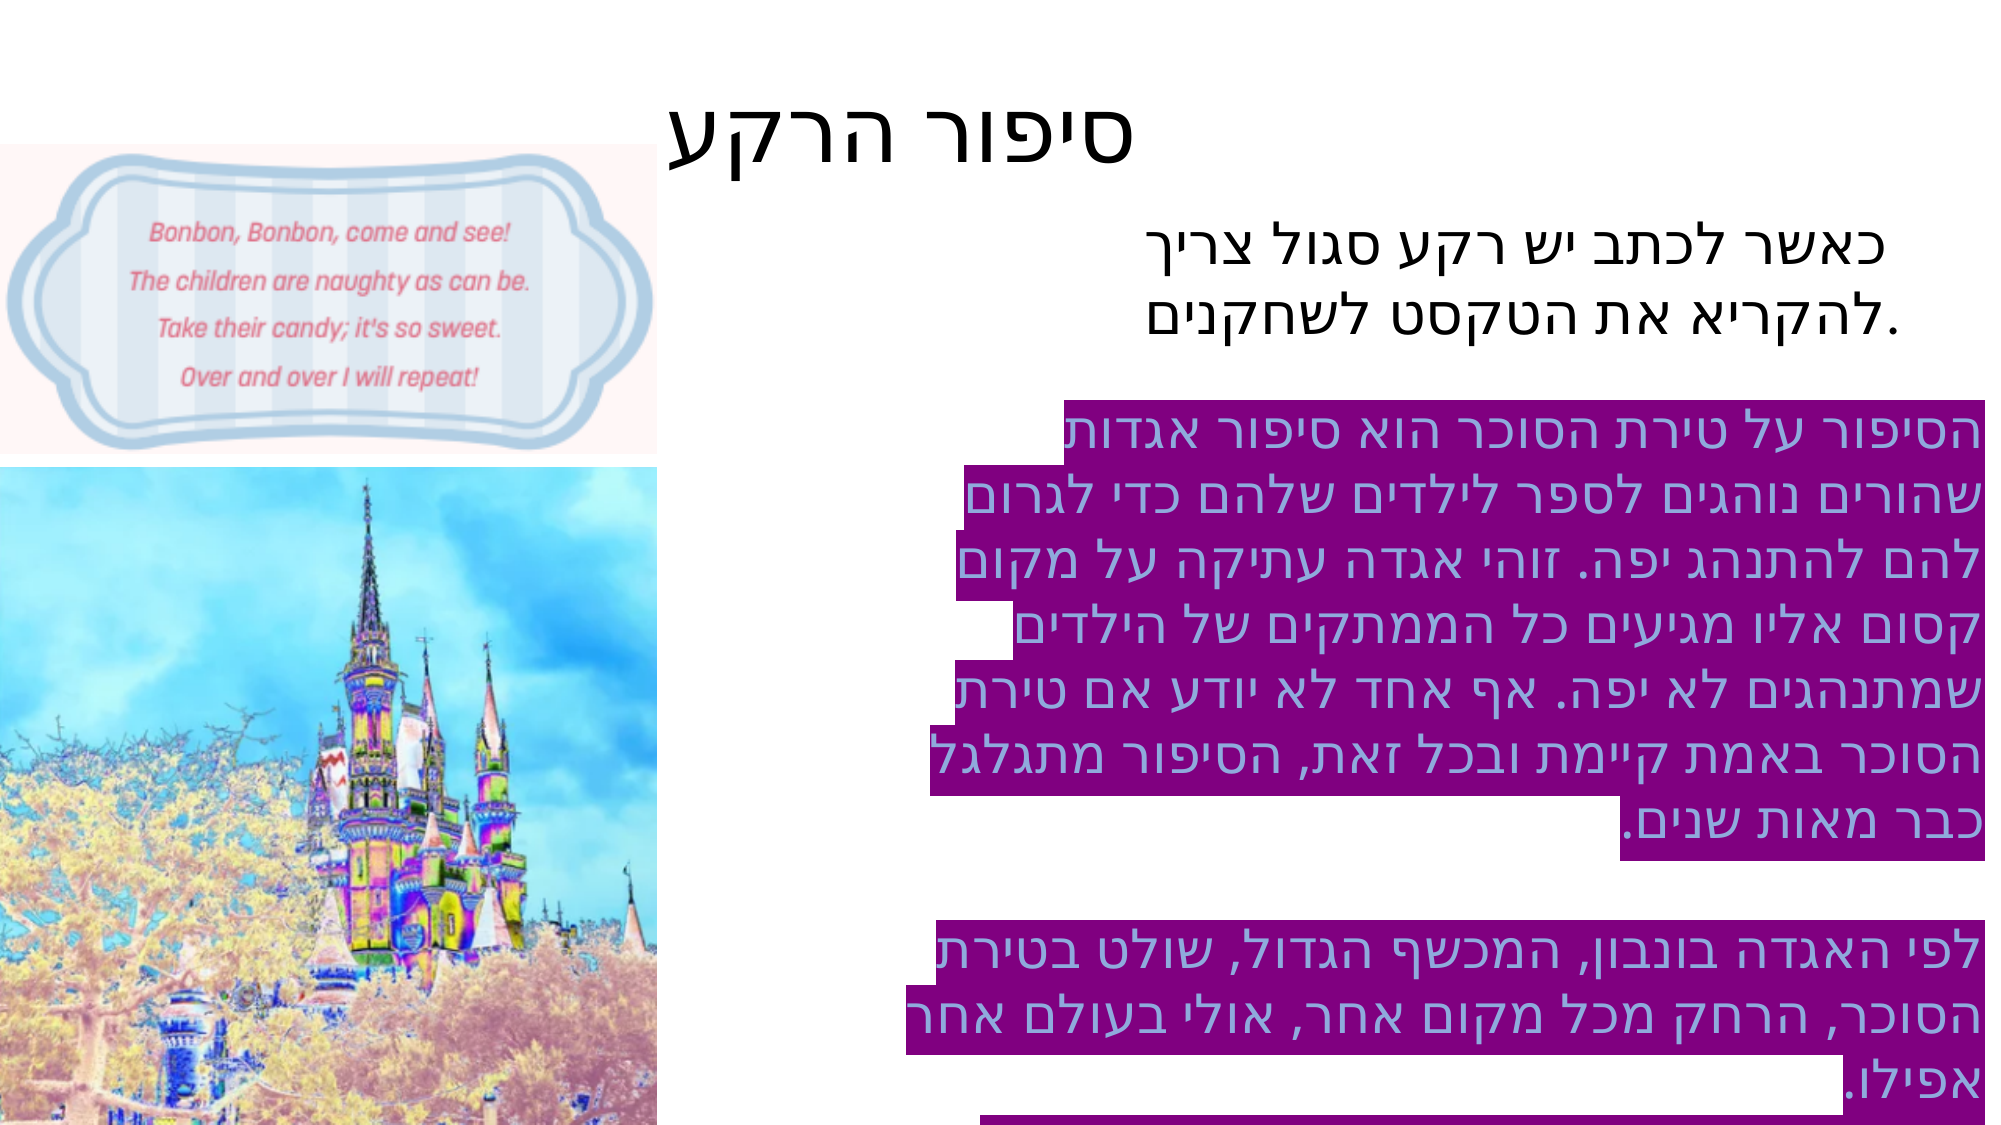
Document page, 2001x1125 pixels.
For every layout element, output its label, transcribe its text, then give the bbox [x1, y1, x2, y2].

text_box כאשר לכתב יש רקע סגול צריך להקריא את הטקסט לשחקנים. [1129, 198, 1927, 399]
title סיפור הרקע [229, 24, 1153, 242]
text_box הסיפור על טירת הסוכר הוא סיפור אגדות שהורים נוהגים לספר לילדים שלהם כדי לגרום להם להתנהג יפה. זוהי אגדה עתיקה על מקום קסום אליו מגיעים כל הממתקים של הילדים שמתנהגים לא יפה. אף אחד לא יודע אם טירת הסוכר באמת קיימת ובכל זאת, הסיפור מתגלגל כבר מאות שנים. לפי האגדה בונבון, המכשף הגדול, שולט בטירת הסוכר, הרחק מכל מקום אחר, אולי בעולם אחר אפילו. טירת הסוכר היא הטירה היפה ביותר שקיימת. היא בנויה מלבנים שעשויים מקרמל ועומדת על גבעה שמשקיפה על גן יפהפה בו הילדים של בונבון משחקים. [871, 317, 2000, 1125]
picture [0, 144, 657, 454]
picture [0, 467, 657, 1125]
